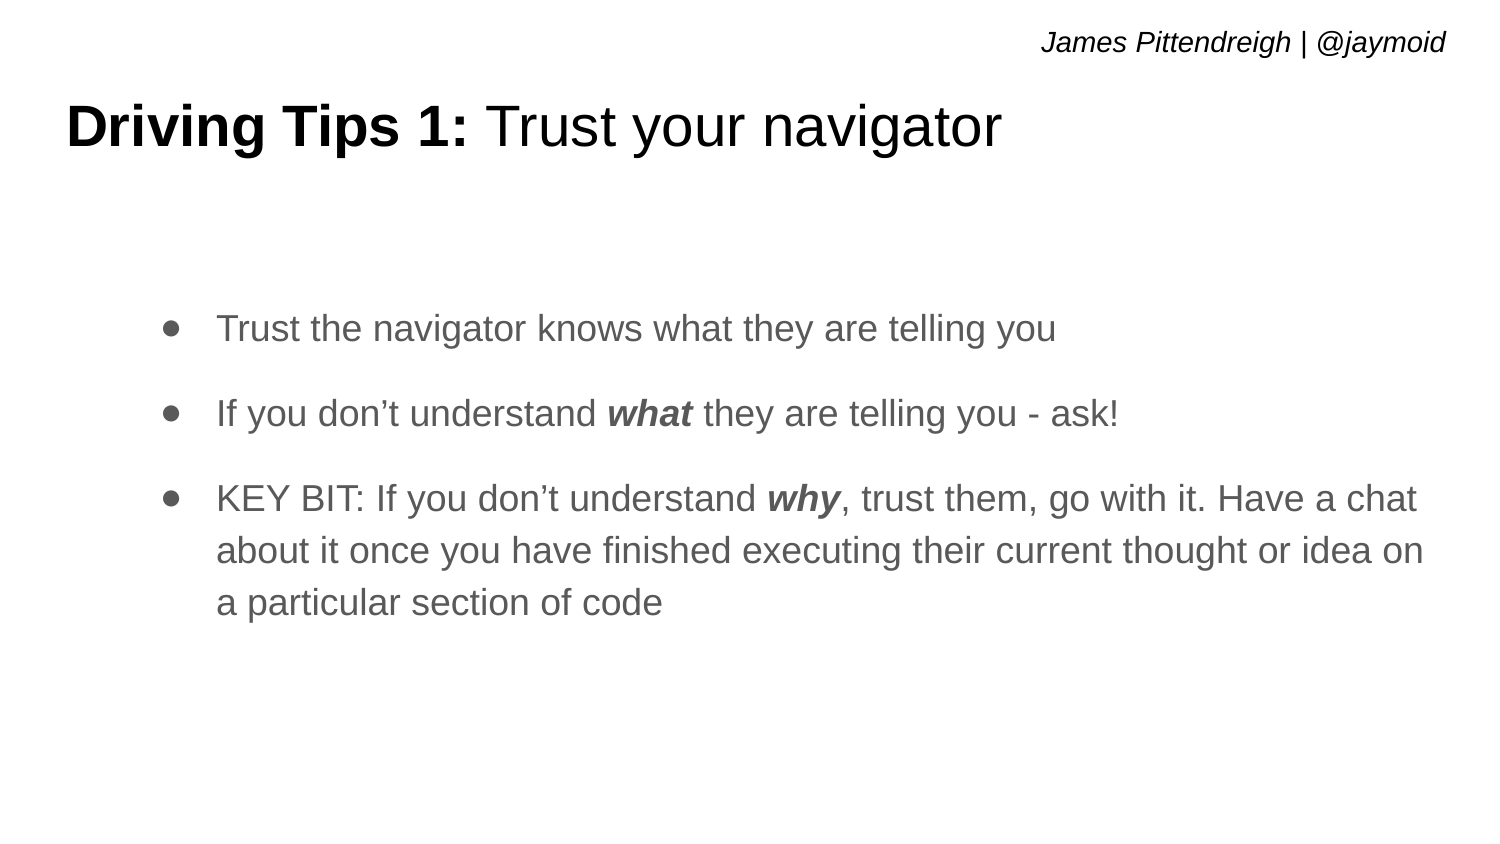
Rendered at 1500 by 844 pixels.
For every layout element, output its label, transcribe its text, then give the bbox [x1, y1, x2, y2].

title Driving Tips 1: Trust your navigator [51, 72, 1449, 167]
list Trust the navigator knows what they are telling you If you don’t understand what they are telling you - ask! KEY BIT: If you don’t understand why, trust them, go with it. Have a chat about it once you have finished executing their current thought or idea on a particular section of code [51, 189, 1449, 750]
